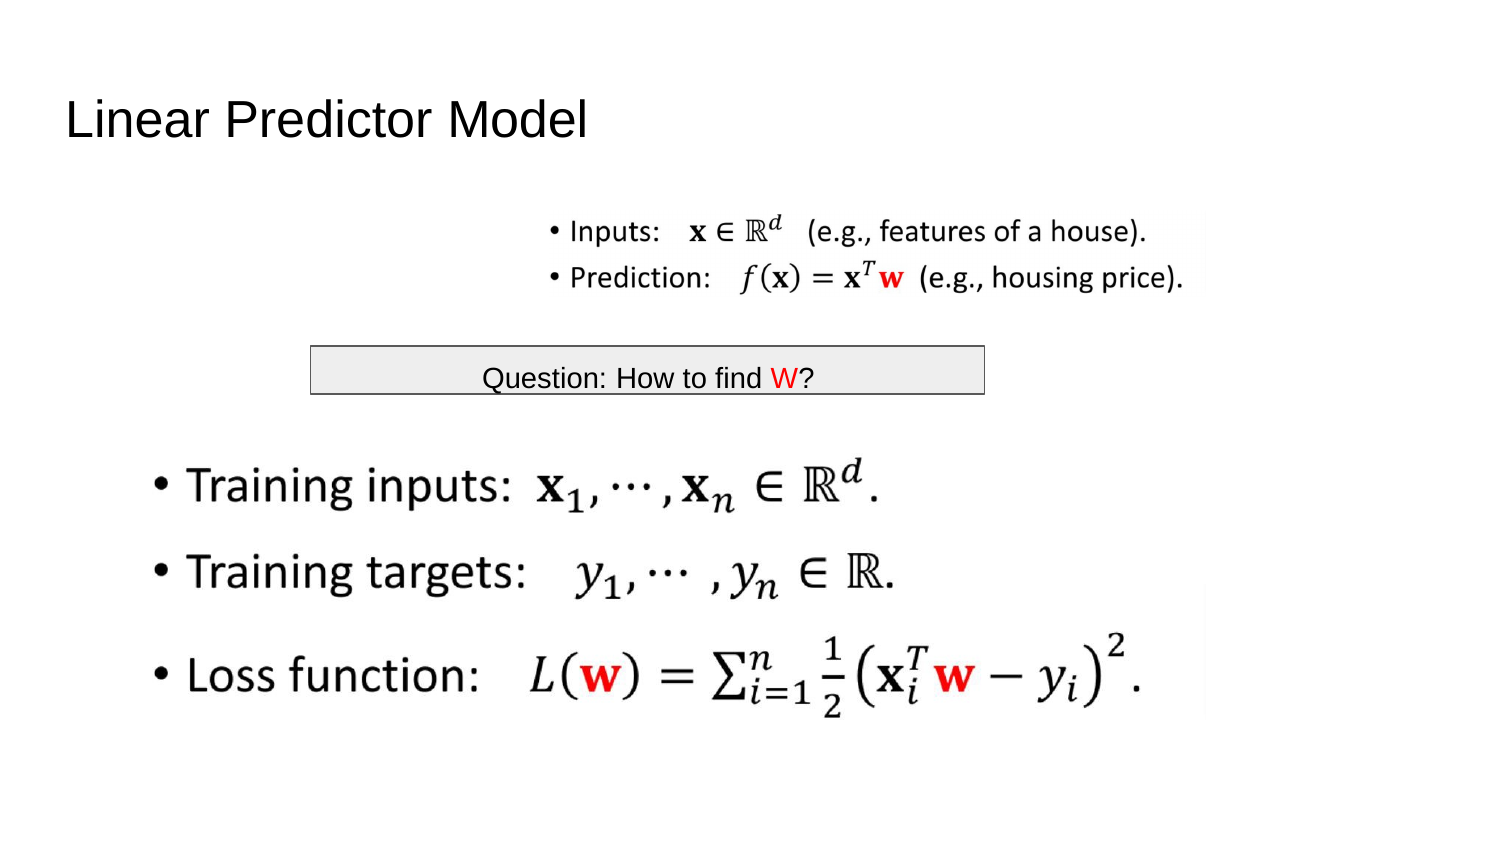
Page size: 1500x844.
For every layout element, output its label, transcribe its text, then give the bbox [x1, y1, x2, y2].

text_box Question: How to find W? [310, 346, 985, 395]
title Linear Predictor Model [63, 82, 1384, 227]
picture [152, 453, 1206, 720]
picture [549, 210, 1206, 298]
